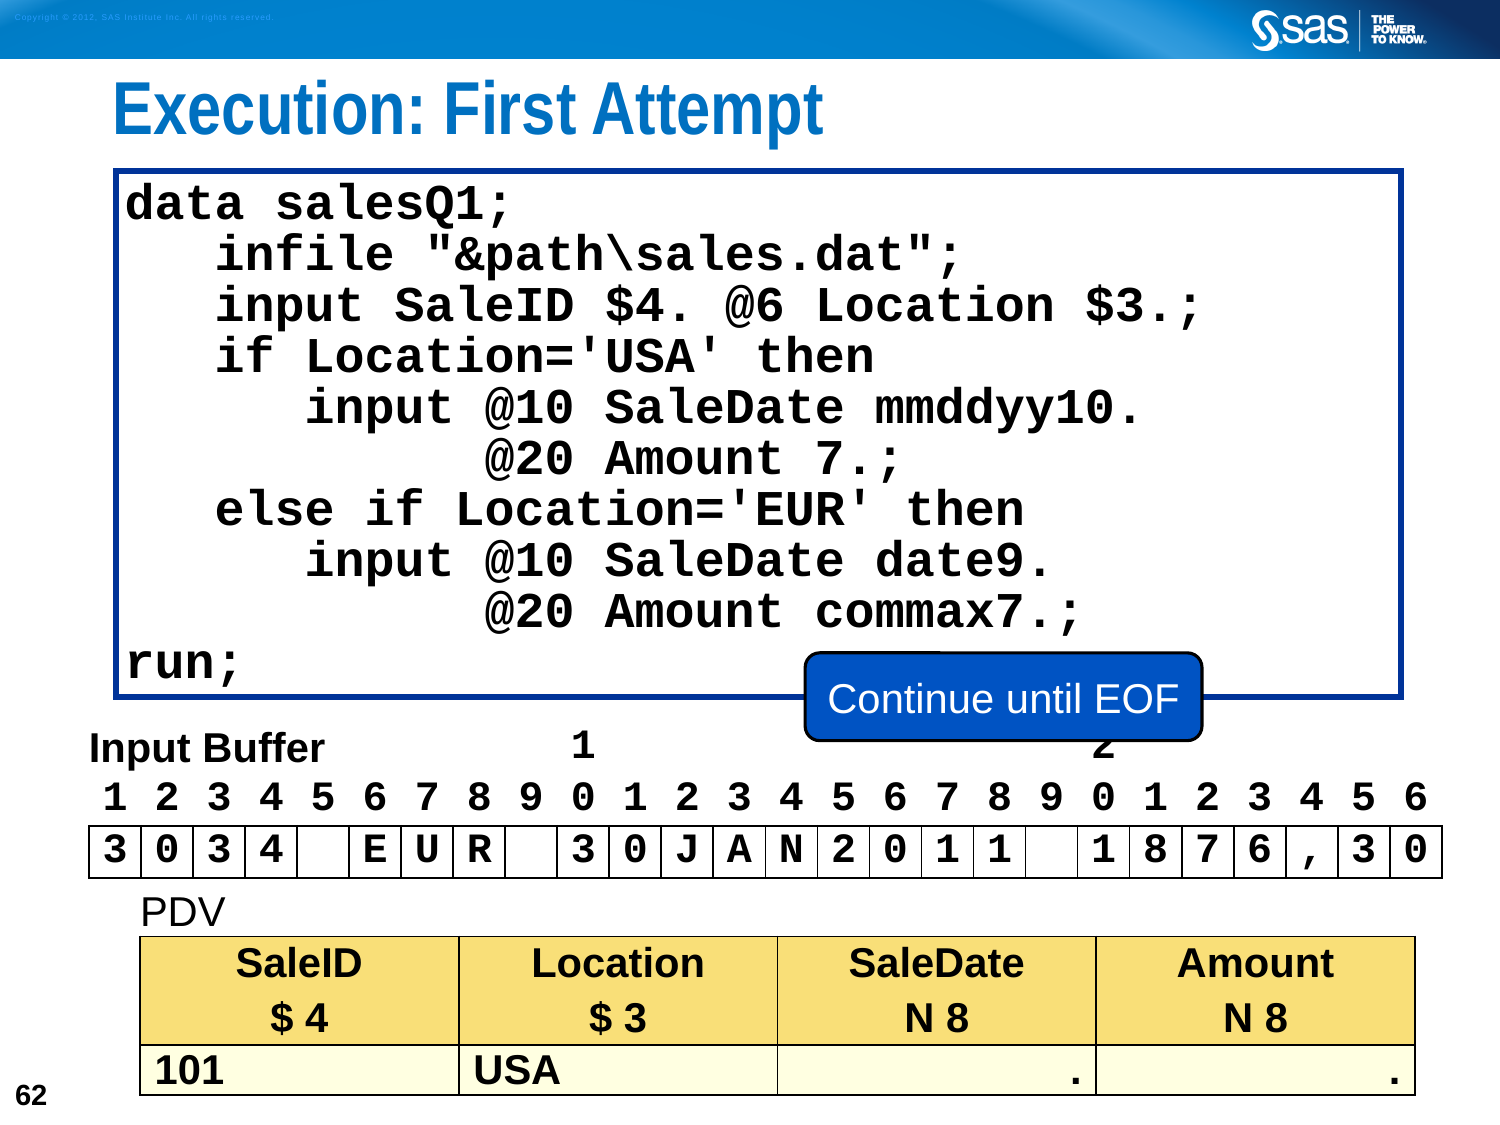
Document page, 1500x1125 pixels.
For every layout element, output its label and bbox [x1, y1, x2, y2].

table_cell [1339, 827, 1389, 877]
table_cell [778, 1046, 1095, 1094]
table_header [140, 886, 1415, 936]
table_cell [142, 827, 192, 877]
picture [0, 0, 1500, 59]
table_cell [922, 827, 973, 877]
table_cell [350, 827, 400, 877]
title [112, 75, 1500, 187]
table_cell [298, 827, 348, 877]
table_cell [870, 827, 921, 877]
table_cell [460, 1046, 777, 1094]
table_header [89, 722, 1442, 774]
text_box [116, 170, 1401, 741]
table_cell [1026, 827, 1077, 877]
table_cell [141, 937, 458, 1044]
table_cell [1235, 827, 1285, 877]
table_cell [454, 827, 504, 877]
table_cell [141, 1046, 458, 1094]
table_cell [766, 827, 817, 877]
table_cell [818, 827, 869, 877]
table_cell [194, 827, 244, 877]
table_cell [1287, 827, 1337, 877]
table_cell [1097, 1046, 1414, 1094]
table_cell [460, 937, 777, 1044]
table_cell [974, 827, 1025, 877]
table_cell [1183, 827, 1233, 877]
table_cell [610, 827, 660, 877]
table_cell [506, 827, 556, 877]
table_cell [1130, 827, 1181, 877]
table_cell [1078, 827, 1129, 877]
table_cell [246, 827, 296, 877]
table_cell [402, 827, 452, 877]
table_cell [558, 827, 608, 877]
table_cell [89, 774, 1442, 825]
table_cell [662, 827, 712, 877]
table_cell [1097, 937, 1414, 1044]
table_cell [714, 827, 765, 877]
table_cell [1391, 827, 1441, 877]
table_cell [778, 937, 1095, 1044]
table_cell [90, 827, 140, 877]
